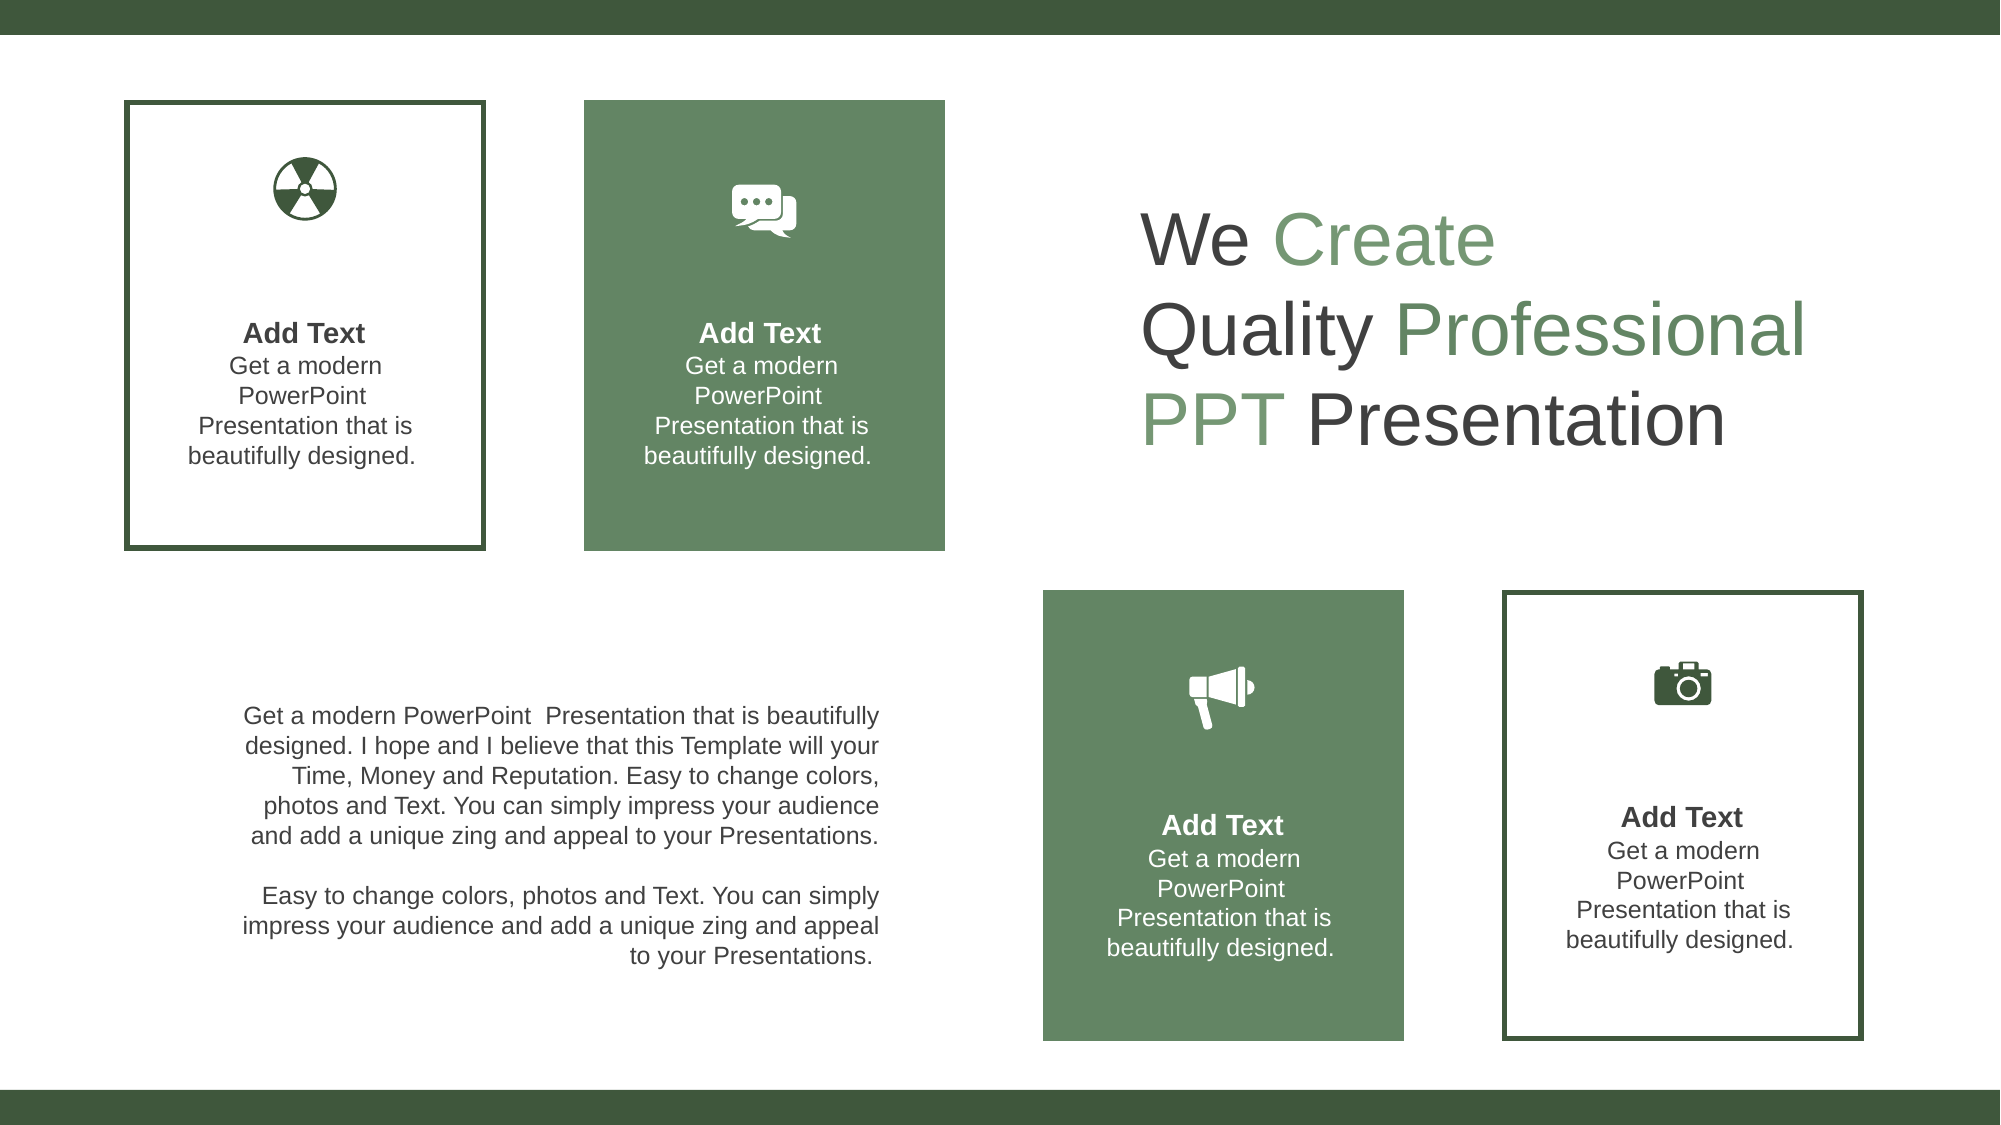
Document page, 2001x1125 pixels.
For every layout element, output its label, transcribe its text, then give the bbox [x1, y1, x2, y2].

text_box [0, 0, 2000, 36]
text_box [166, 306, 444, 479]
text_box [126, 101, 484, 549]
text_box [731, 183, 798, 239]
text_box [272, 156, 338, 222]
text_box We Create Quality Professional PPT Presentation [1134, 190, 1844, 461]
text_box [585, 101, 943, 549]
text_box [1504, 592, 1862, 1039]
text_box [622, 306, 900, 479]
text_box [1544, 791, 1822, 964]
text_box [1188, 665, 1256, 731]
text_box Get a modern PowerPoint Presentation that is beautifully designed. I hope and I believe that this Template will your Time, Money and Reputation. Easy to change colors, photos and Text. You can simply impress your audience and add a unique zing and appeal to your Presentations. Easy to change colors, photos and Text. You can simply impress your audience and add a unique zing and appeal to your Presentations. [209, 692, 896, 977]
text_box [0, 1089, 2000, 1125]
text_box [1044, 592, 1403, 1039]
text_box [1085, 799, 1362, 972]
text_box [1653, 660, 1713, 707]
